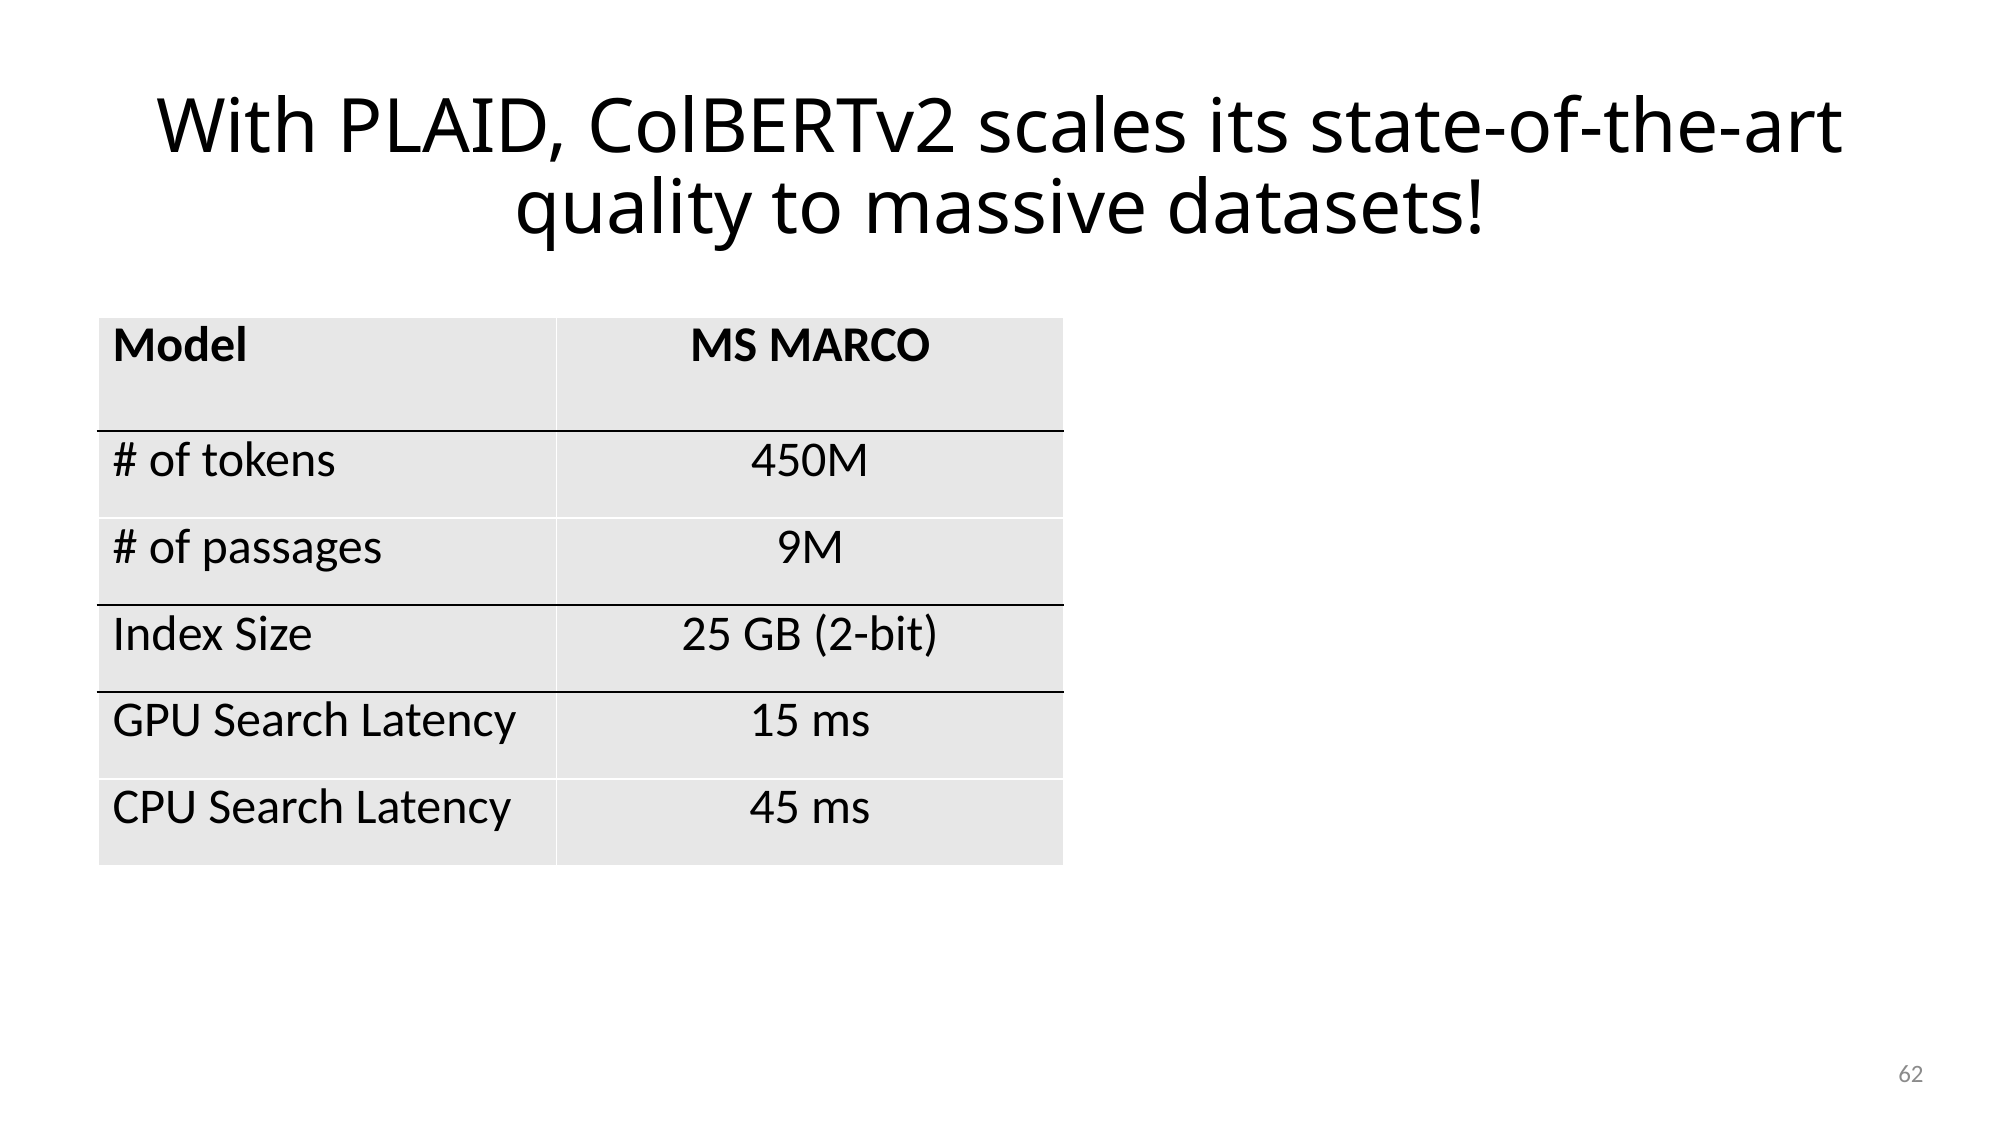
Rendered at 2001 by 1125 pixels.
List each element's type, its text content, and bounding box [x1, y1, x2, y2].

table_cell GPU Search Latency [99, 693, 556, 778]
table_cell CPU Search Latency [99, 780, 556, 865]
table_cell # of tokens [99, 432, 556, 517]
table_header MS MARCO [557, 318, 1063, 430]
table_cell 9M [557, 519, 1063, 604]
table_cell 15 ms [557, 693, 1063, 778]
table_cell # of passages [99, 519, 556, 604]
table_cell Index Size [99, 606, 556, 691]
table_cell 450M [557, 432, 1063, 517]
slide_number 62 [1846, 1042, 1939, 1103]
table_cell 45 ms [557, 780, 1063, 865]
table_cell 25 GB (2-bit) [557, 606, 1063, 691]
title With PLAID, ColBERTv2 scales its state-of-the-art quality to massive datasets! [137, 59, 1863, 278]
table_header Model [99, 318, 556, 430]
